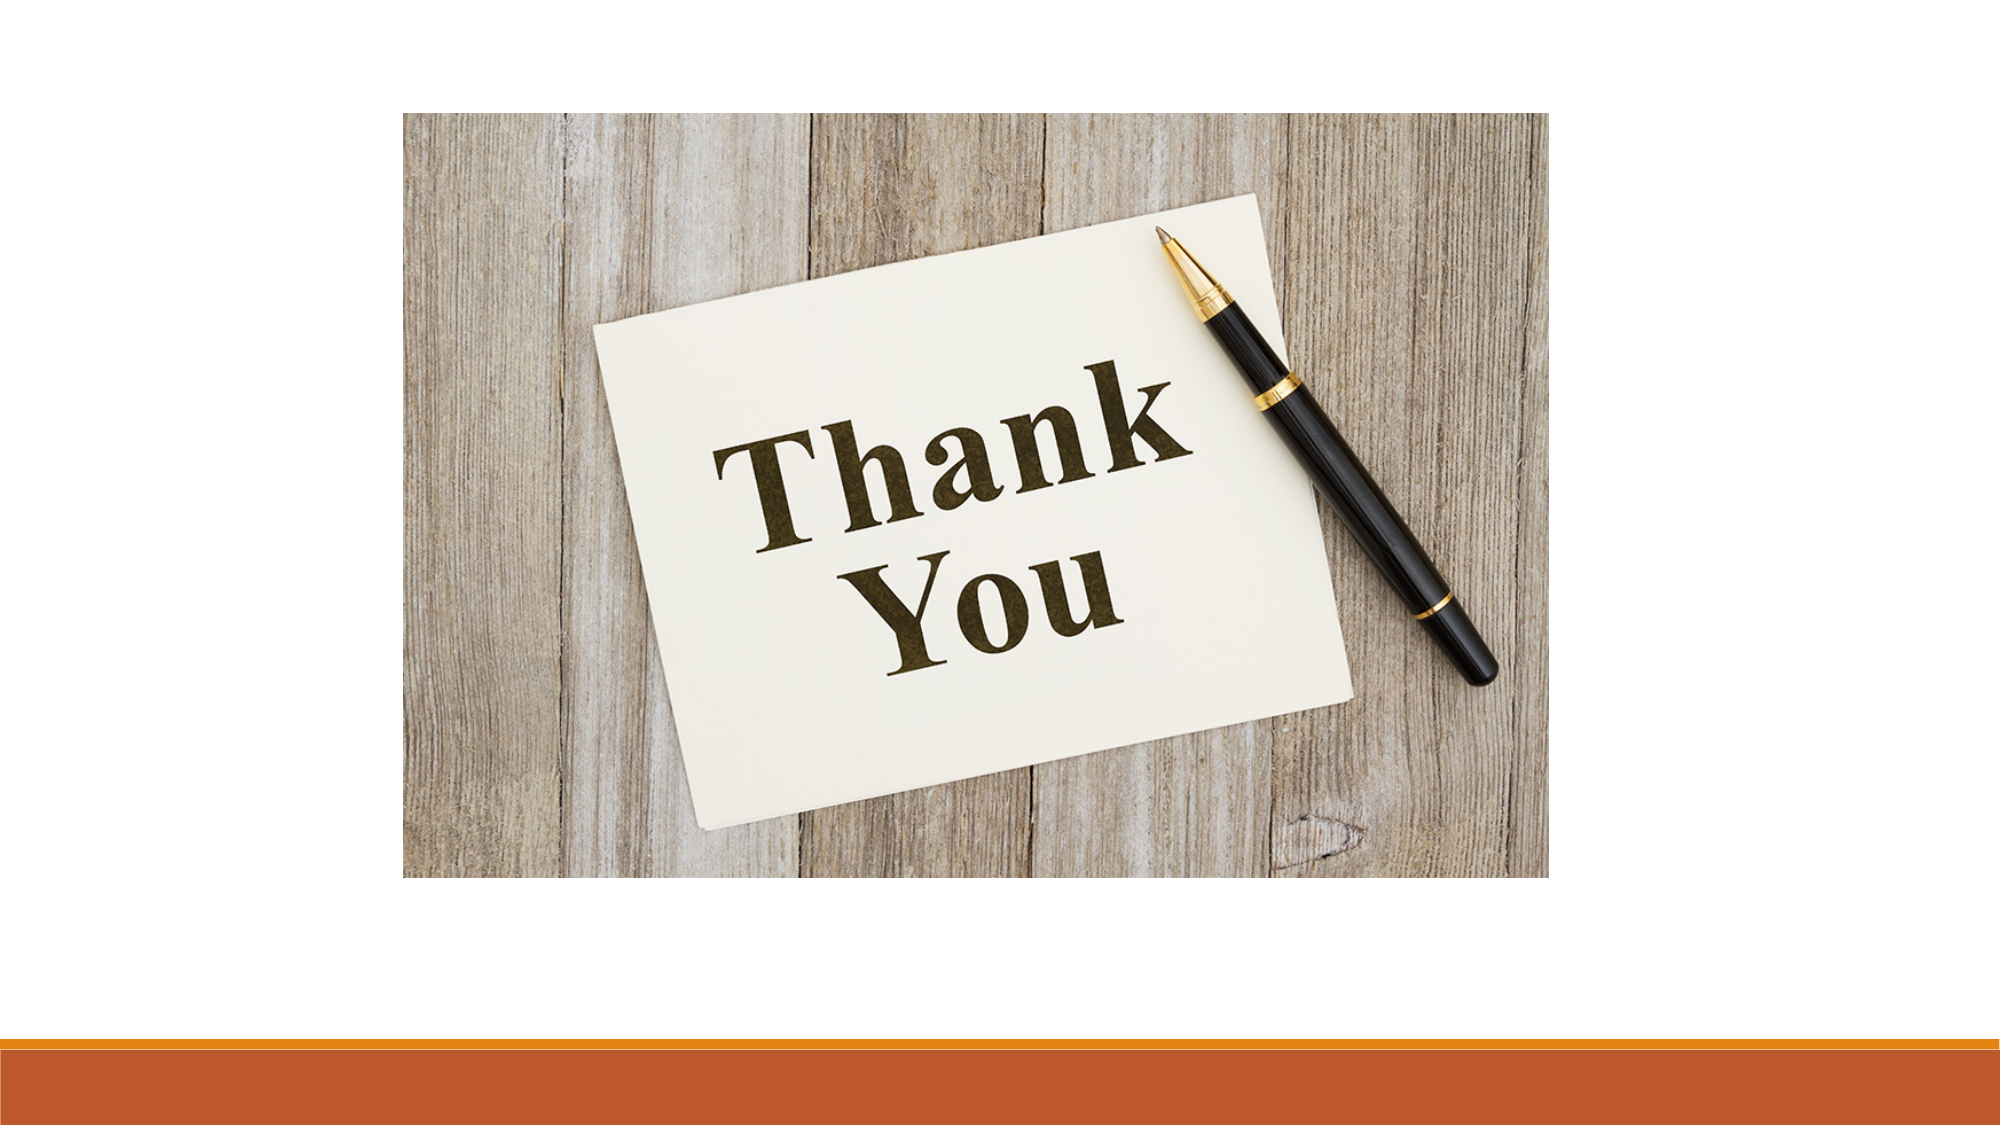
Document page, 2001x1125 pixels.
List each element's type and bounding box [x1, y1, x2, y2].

picture [403, 112, 1550, 878]
